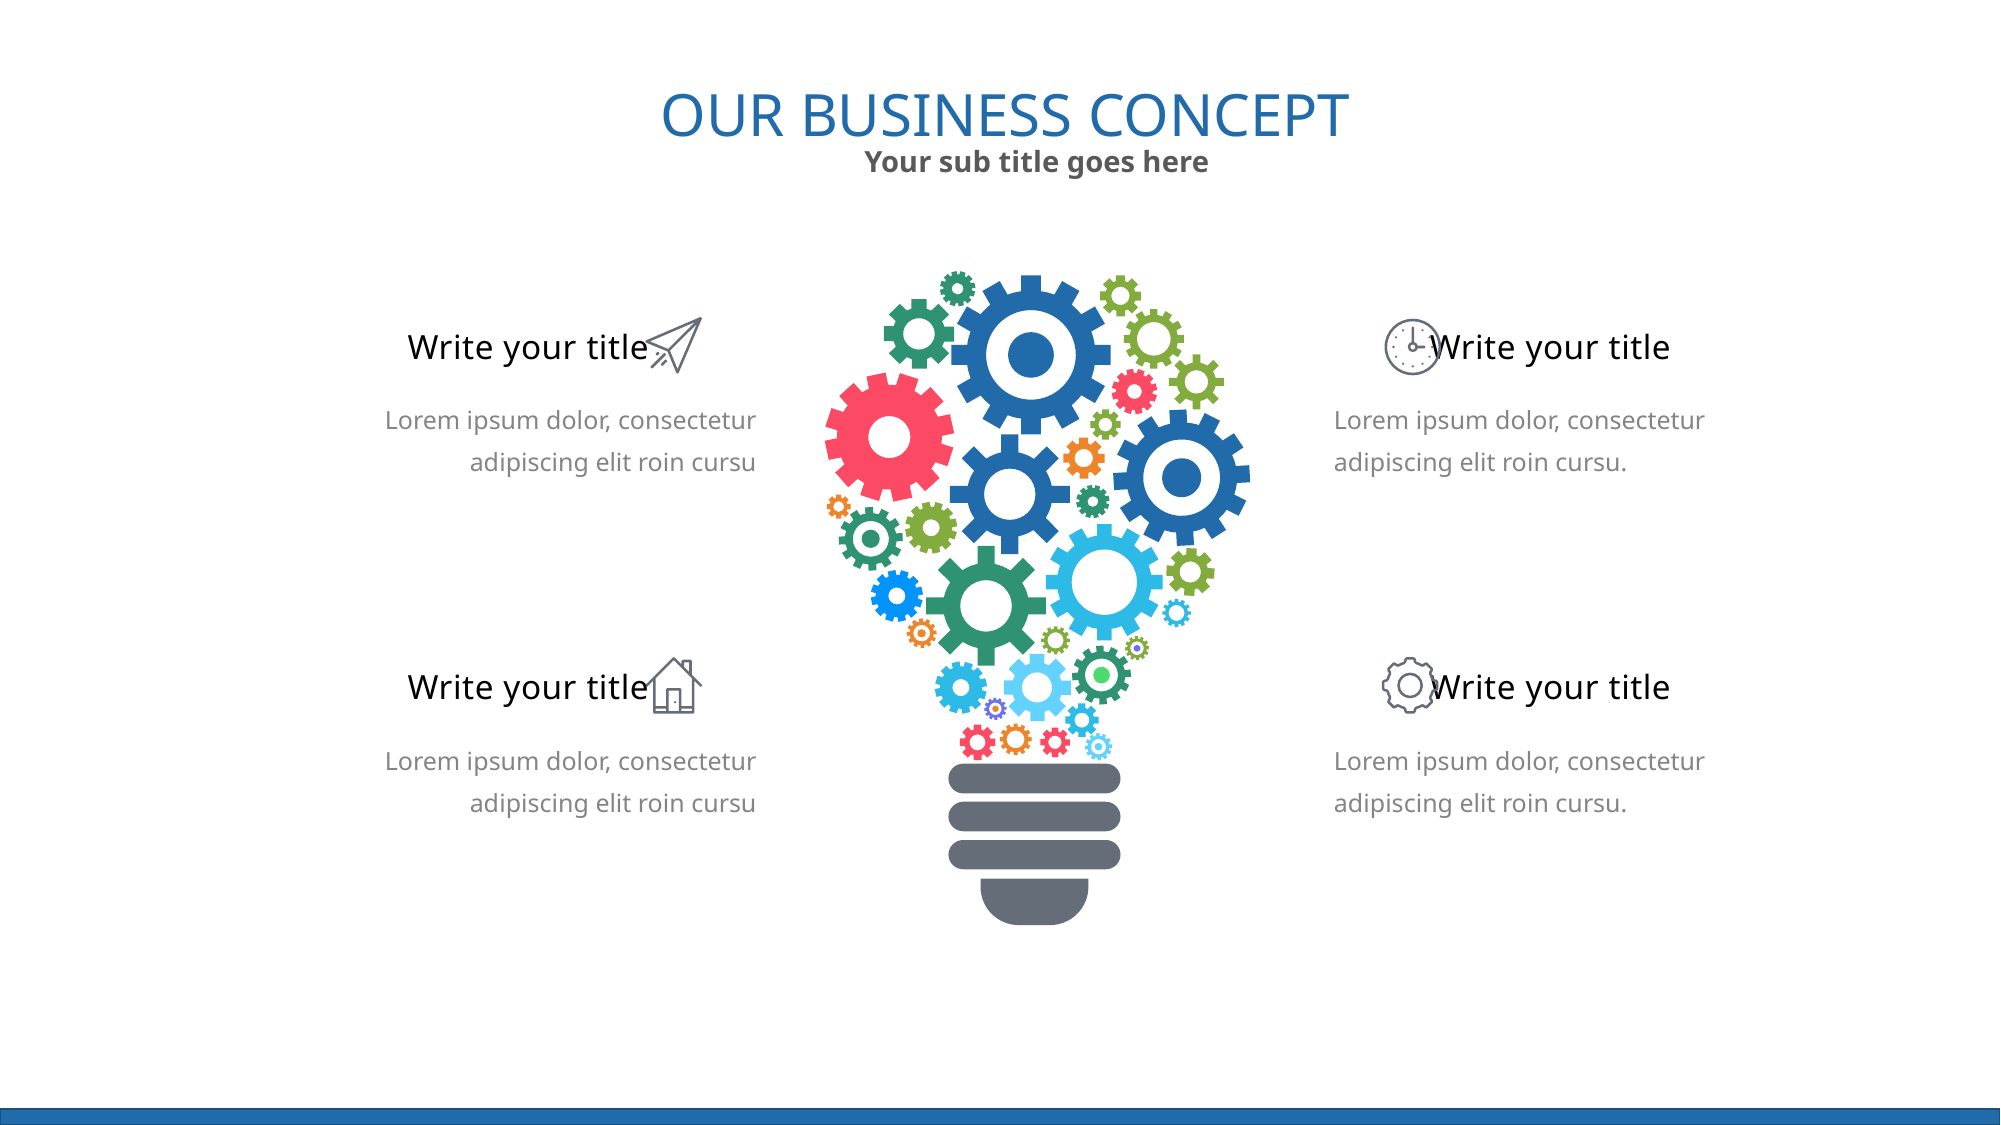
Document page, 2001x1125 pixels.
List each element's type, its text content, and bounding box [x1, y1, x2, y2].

text_box OUR BUSINESS CONCEPT [576, 70, 1435, 156]
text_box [824, 271, 1251, 926]
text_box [1378, 318, 1668, 481]
text_box Your sub title goes here [849, 136, 1225, 186]
text_box [0, 1108, 2000, 1125]
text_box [1378, 657, 1668, 822]
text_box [428, 657, 713, 822]
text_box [428, 316, 713, 481]
